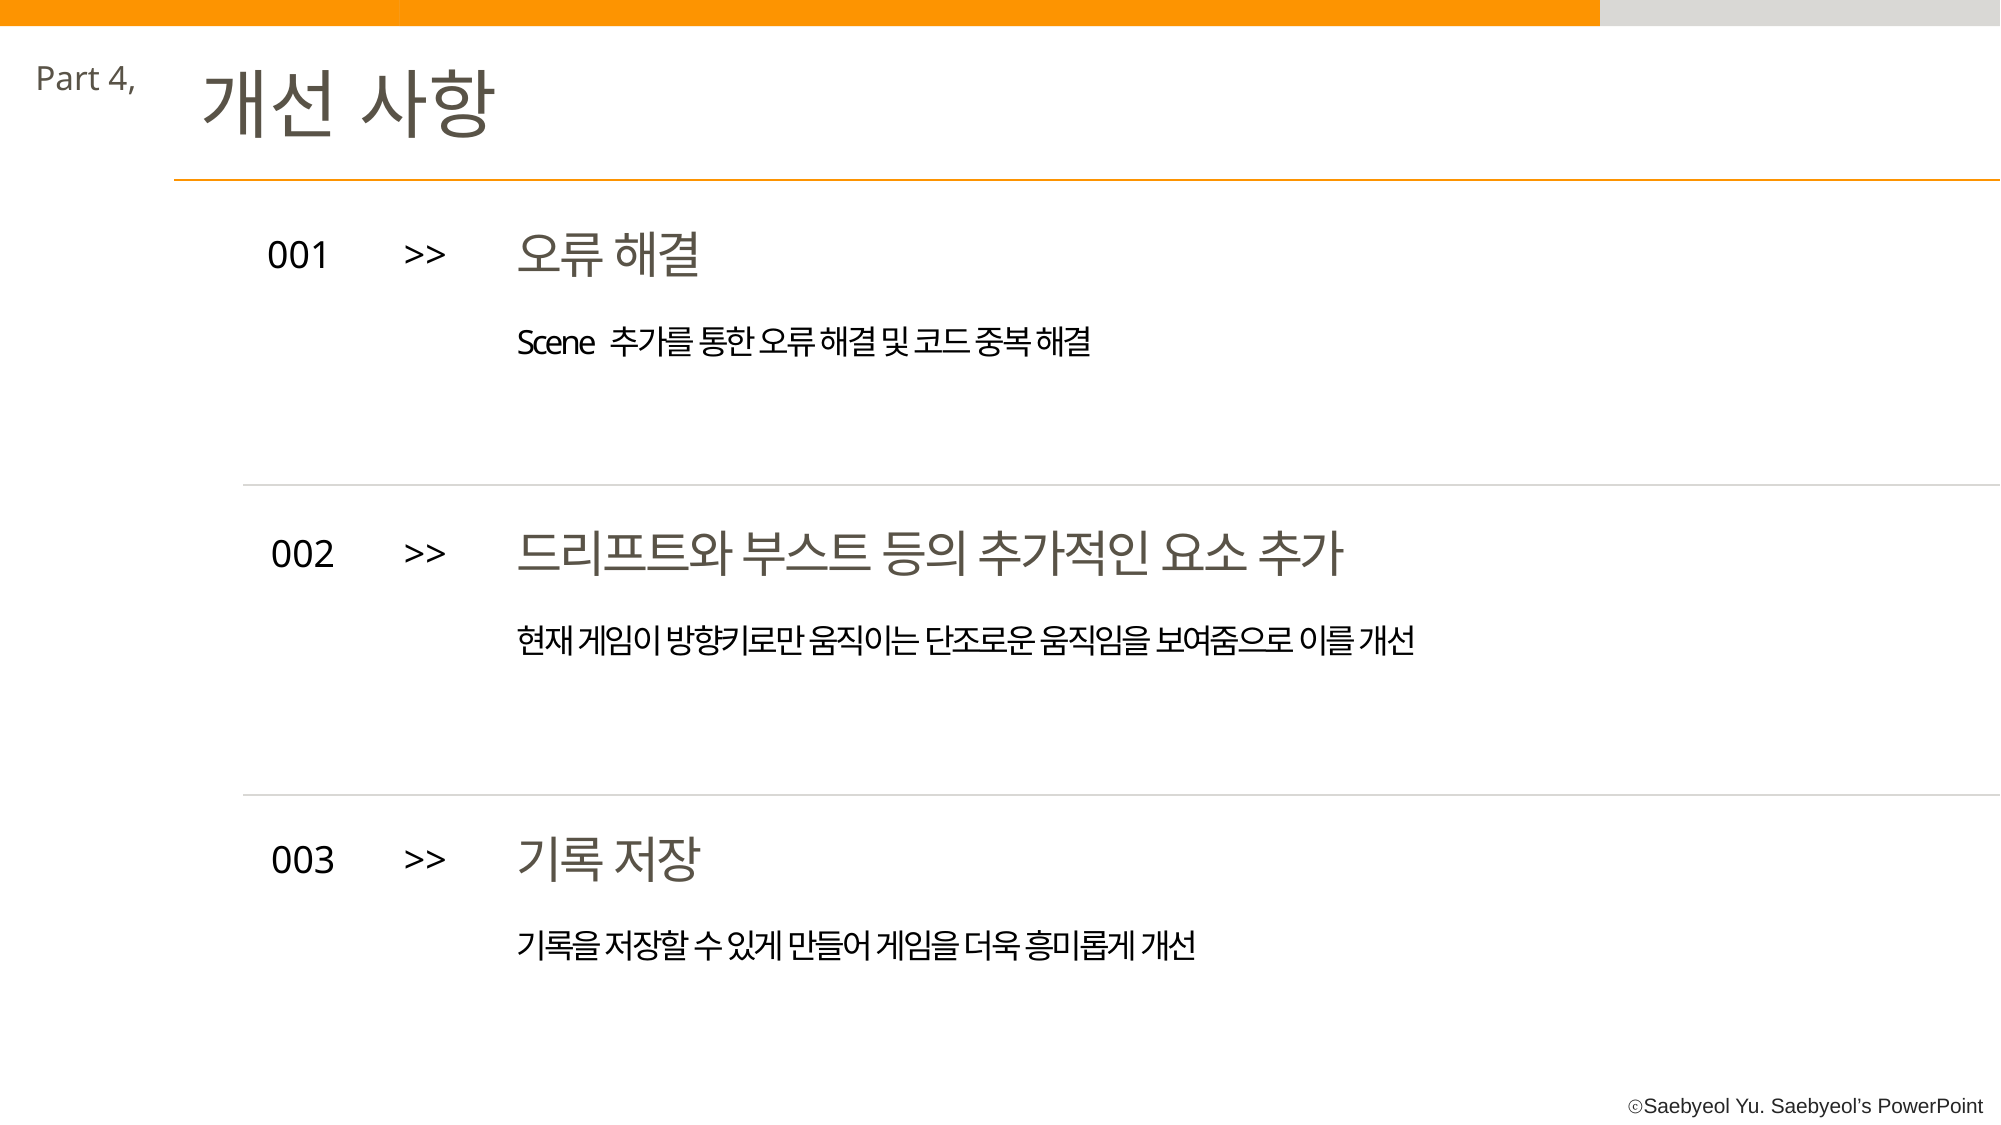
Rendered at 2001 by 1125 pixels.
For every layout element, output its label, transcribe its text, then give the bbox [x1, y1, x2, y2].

text_box 기록을 저장할 수 있게 만들어 게임을 더욱 흥미롭게 개선 [502, 910, 1978, 973]
text_box 드리프트와 부스트 등의 추가적인 요소 추가 [501, 515, 1456, 591]
text_box 현재 게임이 방향키로만 움직이는 단조로운 움직임을 보여줌으로 이를 개선 [502, 604, 1978, 668]
text_box [0, 0, 399, 27]
text_box [799, 0, 1199, 27]
text_box 001 [252, 224, 347, 284]
text_box >> [389, 828, 462, 888]
text_box 기록 저장 [501, 820, 1546, 896]
text_box 오류 해결 [501, 216, 1683, 292]
text_box >> [389, 224, 462, 284]
text_box Scene 추가를 통한 오류 해결 및 코드 중복 해결 [502, 306, 1978, 369]
text_box 개선 사항 [185, 50, 513, 156]
text_box 003 [256, 828, 351, 888]
text_box Part 4, [20, 49, 152, 105]
text_box 002 [256, 522, 351, 583]
text_box [1601, 0, 2000, 27]
text_box >> [389, 522, 462, 583]
text_box [399, 0, 799, 27]
text_box [1199, 0, 1601, 27]
